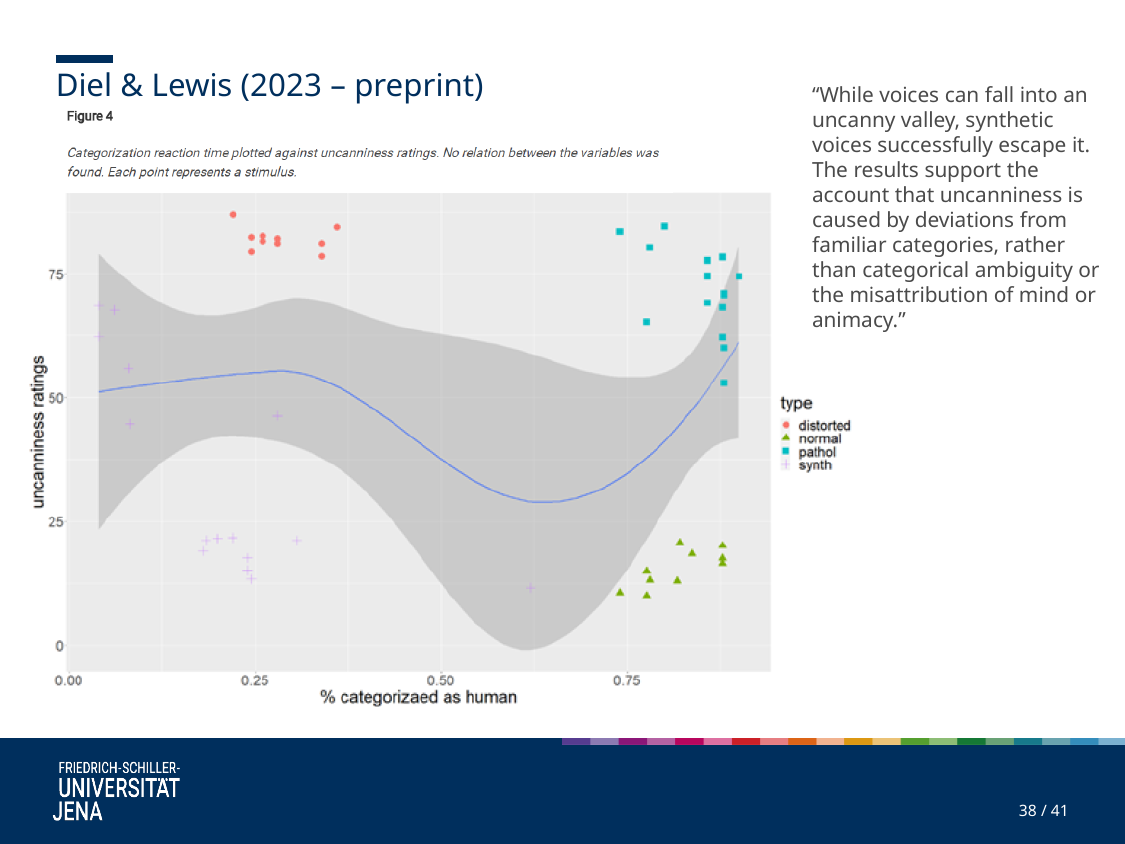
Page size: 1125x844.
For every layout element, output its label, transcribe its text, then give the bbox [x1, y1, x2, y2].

picture [562, 738, 1125, 745]
text_box Diel & Lewis (2023 – preprint) [54, 63, 856, 112]
text_box “While voices can fall into an uncanny valley, synthetic voices successfully escape it. The results support the account that uncanniness is caused by deviations from familiar categories, rather than categorical ambiguity or the misattribution of mind or animacy.” [797, 74, 1116, 339]
picture [51, 755, 181, 827]
picture [0, 108, 922, 734]
